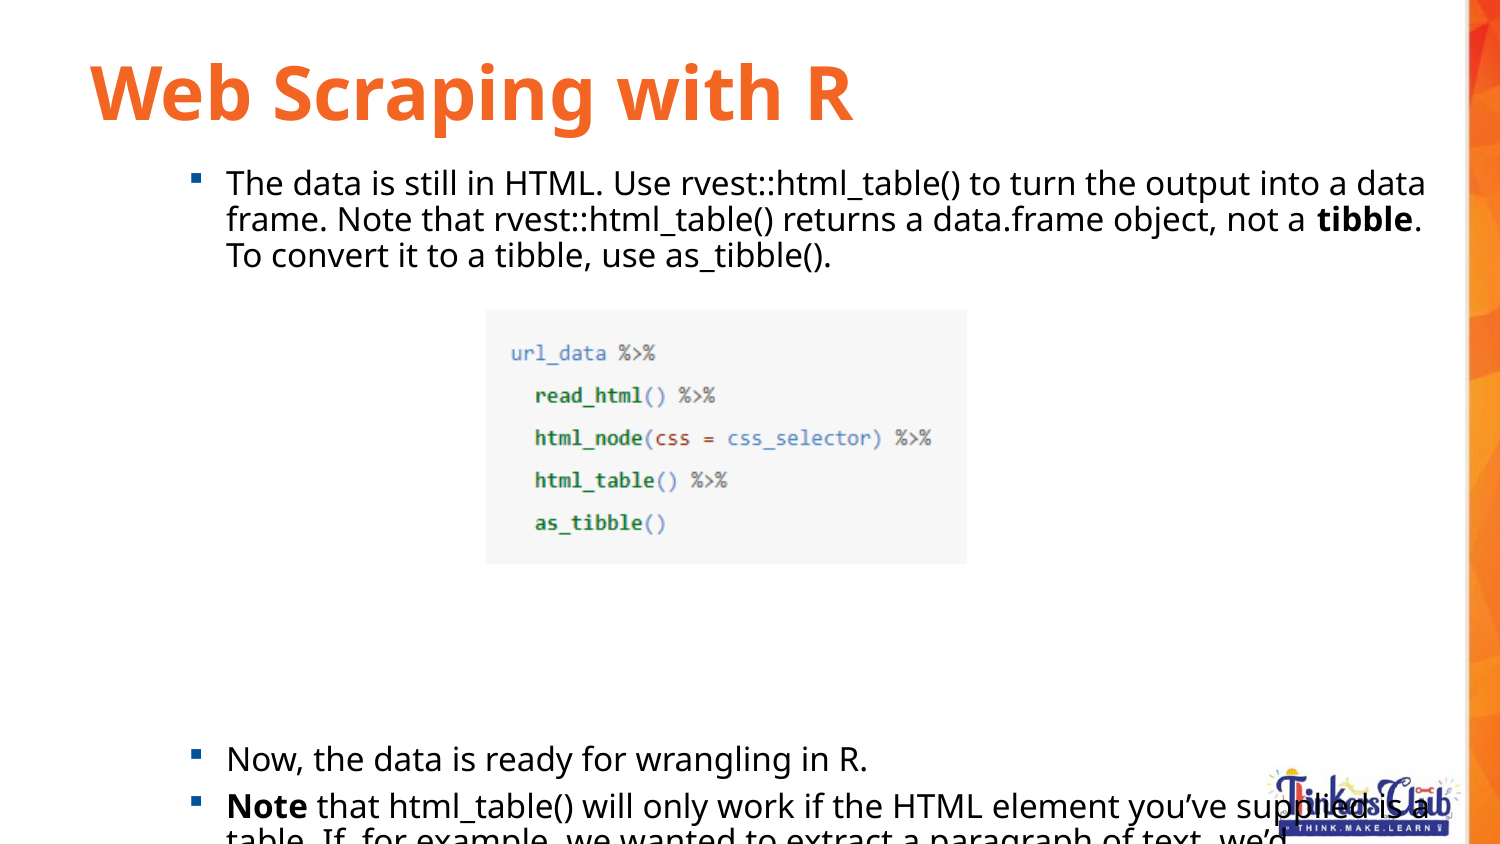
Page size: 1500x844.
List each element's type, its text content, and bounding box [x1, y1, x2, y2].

list The data is still in HTML. Use rvest::html_table() to turn the output into a data frame. Note that rvest::html_table() returns a data.frame object, not a tibble. To convert it to a tibble, use as_tibble(). Now, the data is ready for wrangling in R. Note that html_table() will only work if the HTML element you’ve supplied is a table. If, for example, we wanted to extract a paragraph of text, we’d use html_text() instead. [98, 159, 1452, 793]
picture [1465, 0, 1500, 844]
picture [474, 304, 967, 582]
subtitle Web Scraping with R [0, 37, 1366, 99]
picture [1263, 764, 1462, 839]
